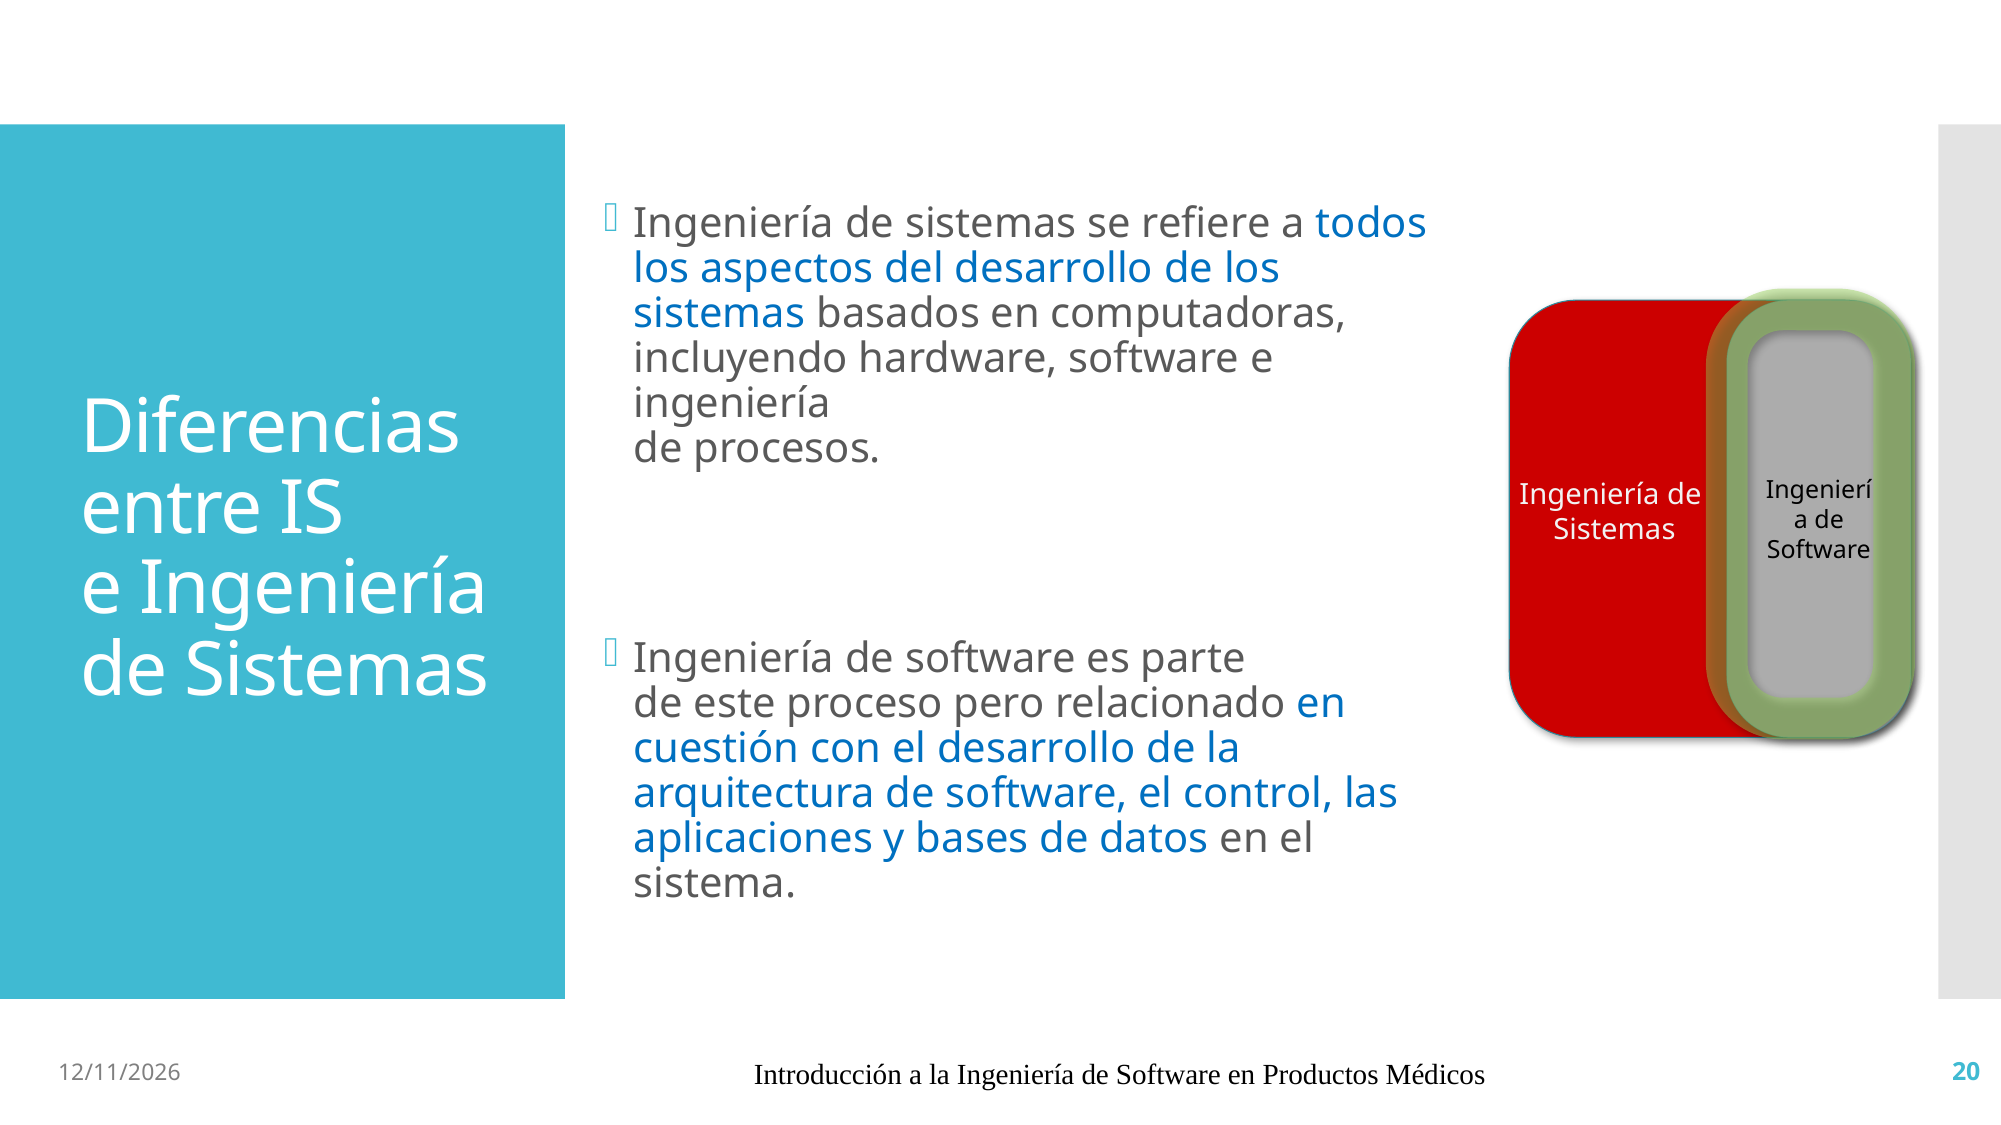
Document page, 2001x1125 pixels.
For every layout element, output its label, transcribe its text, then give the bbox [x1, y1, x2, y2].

title Diferencias entre IS e Ingeniería de Sistemas [65, 455, 551, 644]
footer Introducción a la Ingeniería de Software en Productos Médicos [634, 1042, 1605, 1103]
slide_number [43, 1042, 493, 1103]
slide_number 20 [1744, 1042, 1996, 1103]
list Ingeniería de sistemas se refiere a todos los aspectos del desarrollo de los sistemas basados en computadoras, incluyendo hardware, software e ingeniería de procesos. Ingeniería de software es parte de este proceso pero relacionado en cuestión con el desarrollo de la arquitectura de software, el control, las aplicaciones y bases de datos en el sistema. [588, 196, 1465, 911]
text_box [1509, 299, 1912, 738]
